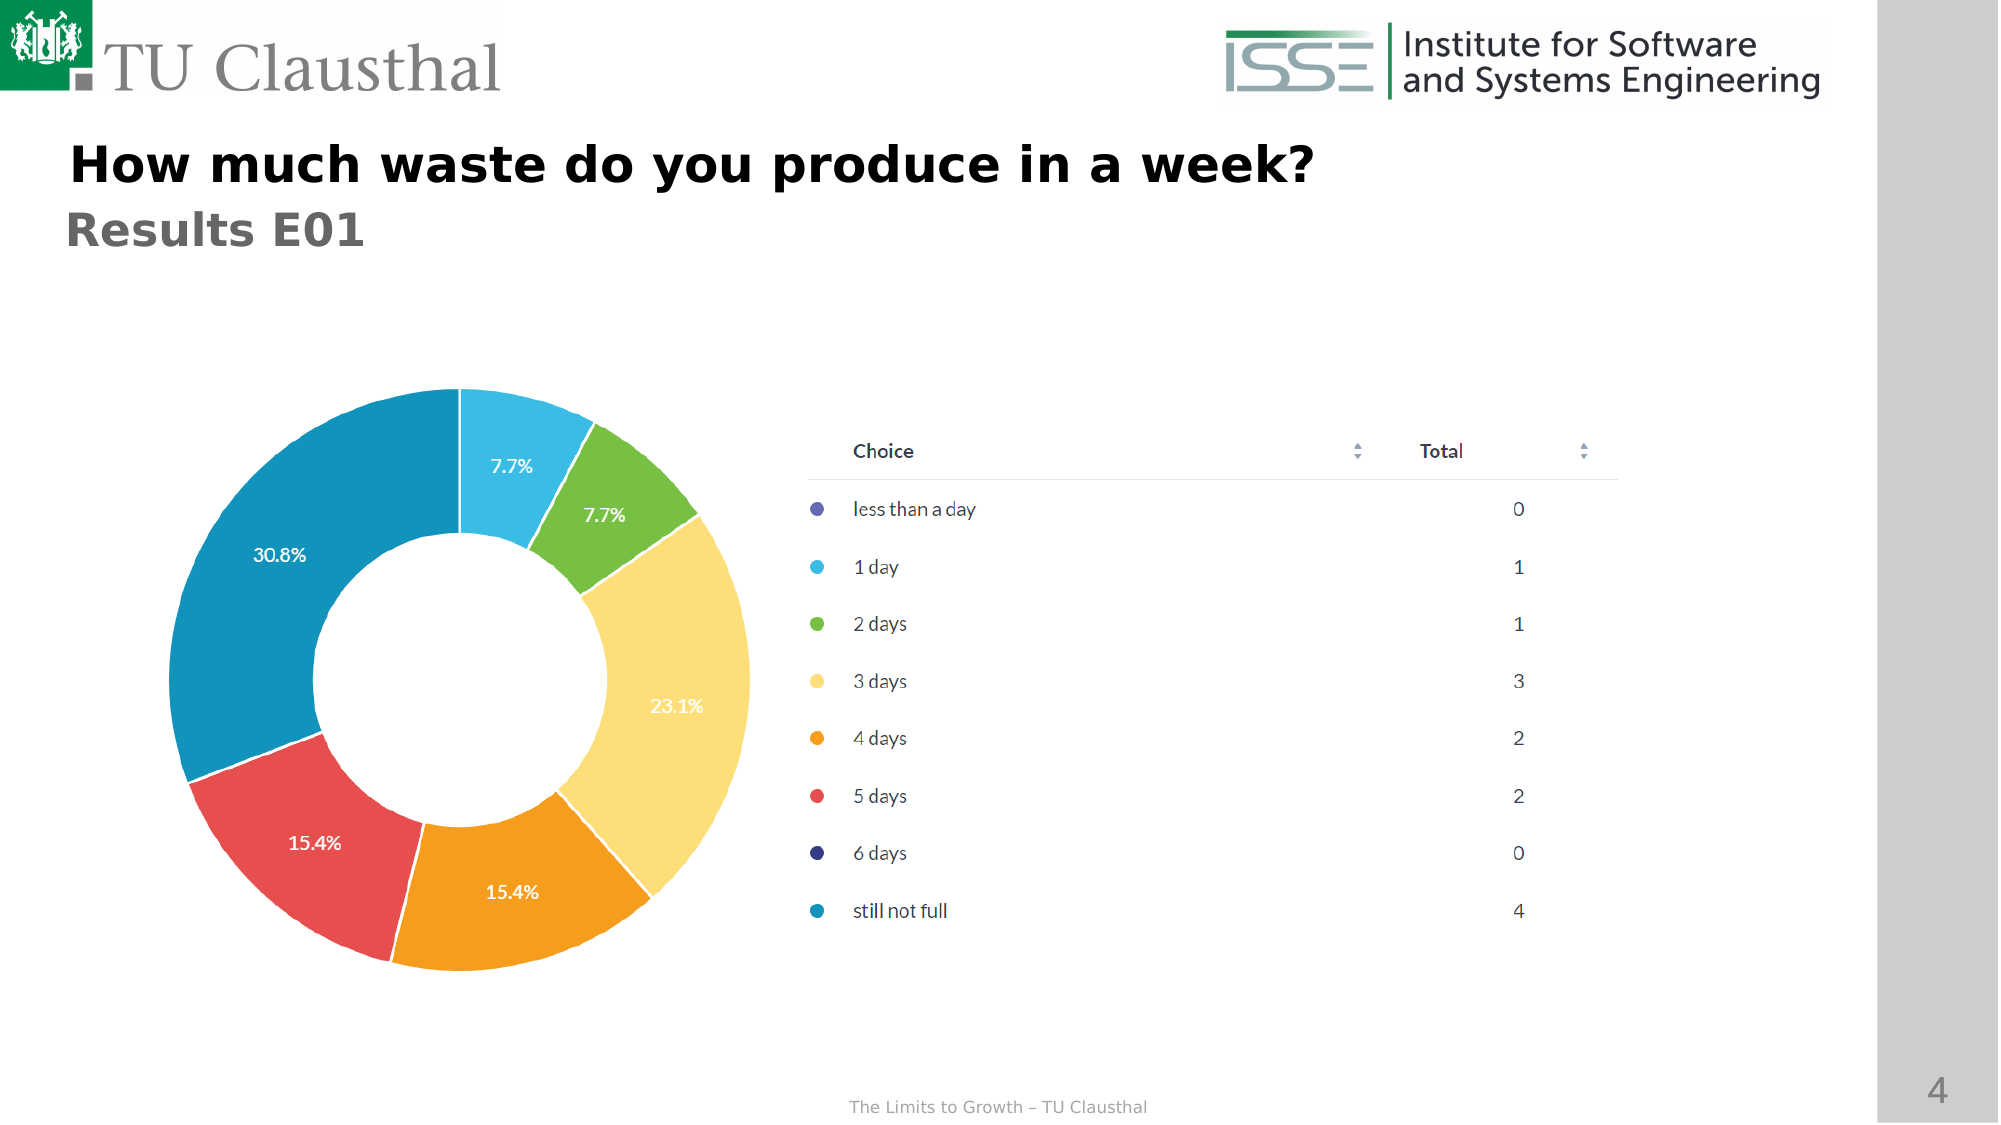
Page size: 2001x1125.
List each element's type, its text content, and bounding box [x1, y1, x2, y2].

picture [33, 291, 1675, 1070]
text_box Results E01 [64, 188, 1763, 269]
text_box How much waste do you produce in a week? [54, 125, 1818, 207]
picture [0, 0, 500, 91]
picture [1218, 22, 1825, 106]
